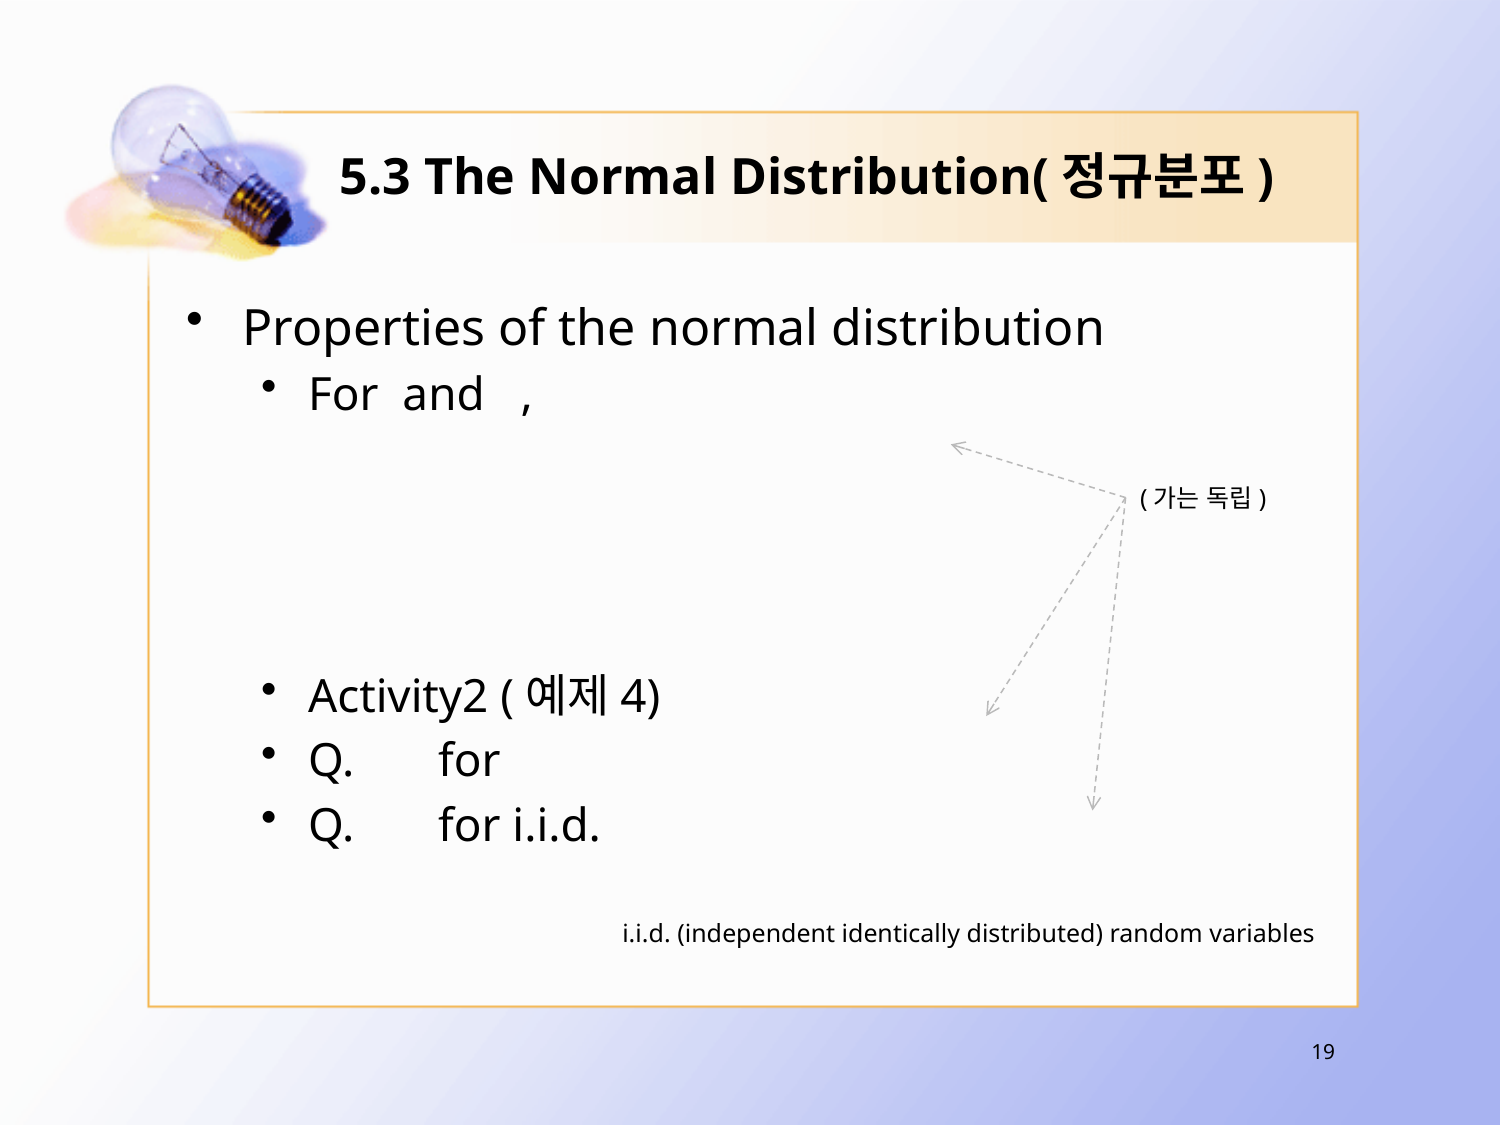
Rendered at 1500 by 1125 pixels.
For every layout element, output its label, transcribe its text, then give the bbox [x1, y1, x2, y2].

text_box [985, 497, 1092, 717]
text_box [950, 444, 1093, 499]
slide_number 19 [1237, 1025, 1350, 1075]
title 5.3 The Normal Distribution(정규분포) [324, 134, 1459, 222]
picture [0, 0, 1500, 1125]
text_box i.i.d. (independent identically distributed) random variables [607, 910, 1331, 956]
